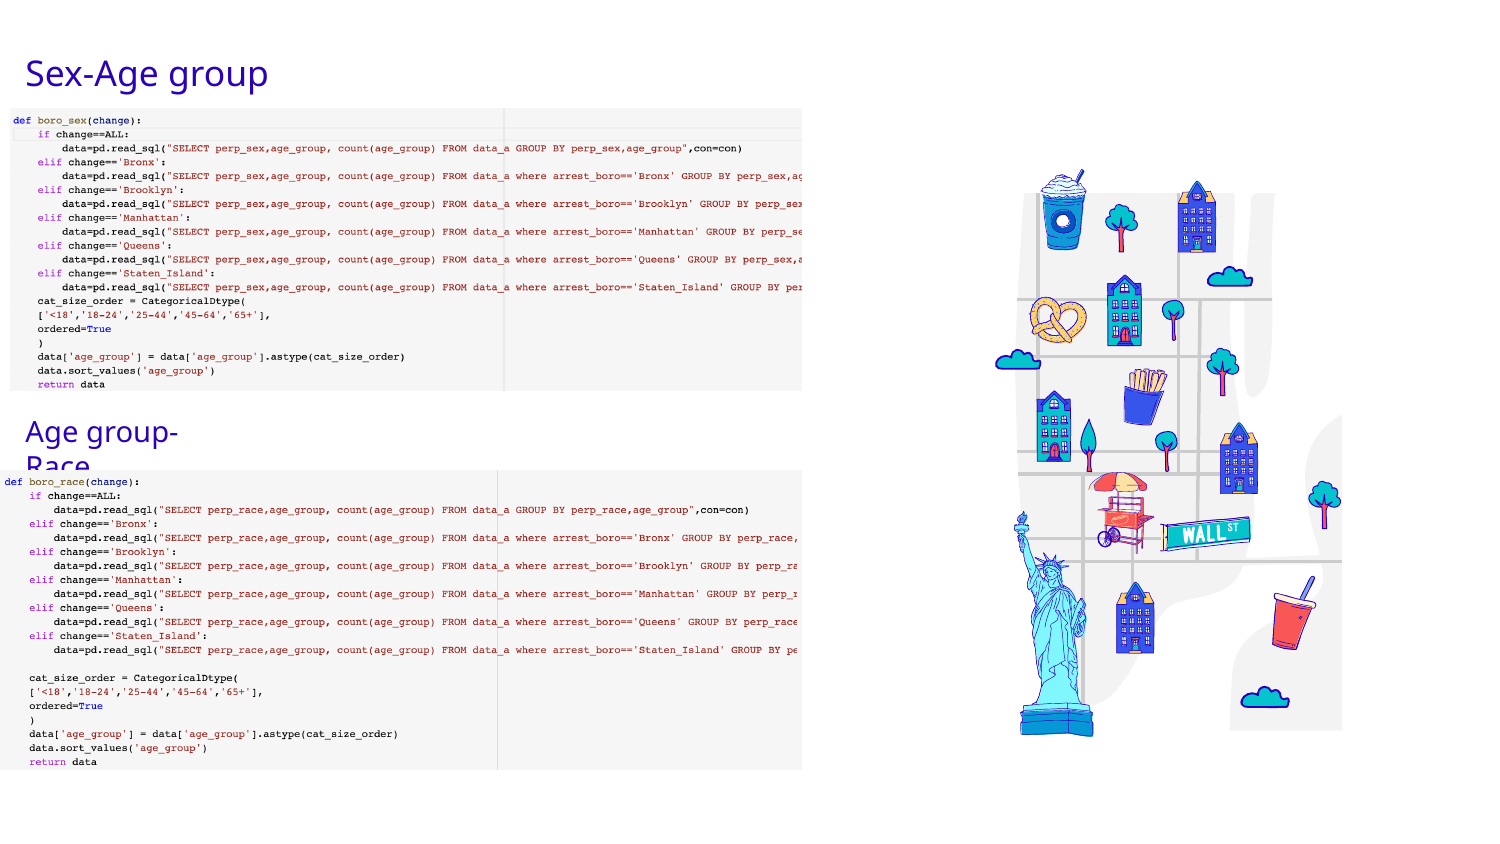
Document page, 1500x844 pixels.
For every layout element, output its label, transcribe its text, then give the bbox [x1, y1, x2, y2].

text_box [1307, 480, 1342, 530]
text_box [1013, 192, 1343, 731]
text_box Age group-Race [10, 405, 218, 457]
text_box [1040, 168, 1088, 251]
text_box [1116, 581, 1155, 654]
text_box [1036, 390, 1072, 462]
picture [0, 470, 803, 770]
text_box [1088, 471, 1155, 554]
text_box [1028, 296, 1088, 344]
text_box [1078, 418, 1097, 473]
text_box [1205, 265, 1255, 287]
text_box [1106, 274, 1142, 347]
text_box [1177, 180, 1217, 253]
picture [10, 108, 803, 391]
text_box Sex-Age group [10, 48, 370, 96]
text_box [1013, 510, 1094, 737]
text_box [993, 348, 1043, 370]
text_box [1160, 299, 1185, 342]
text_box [1239, 685, 1291, 709]
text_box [1272, 575, 1317, 650]
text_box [1159, 516, 1251, 553]
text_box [1219, 422, 1259, 495]
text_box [1154, 430, 1179, 473]
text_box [1123, 368, 1168, 426]
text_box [1104, 203, 1139, 253]
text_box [1205, 347, 1240, 397]
